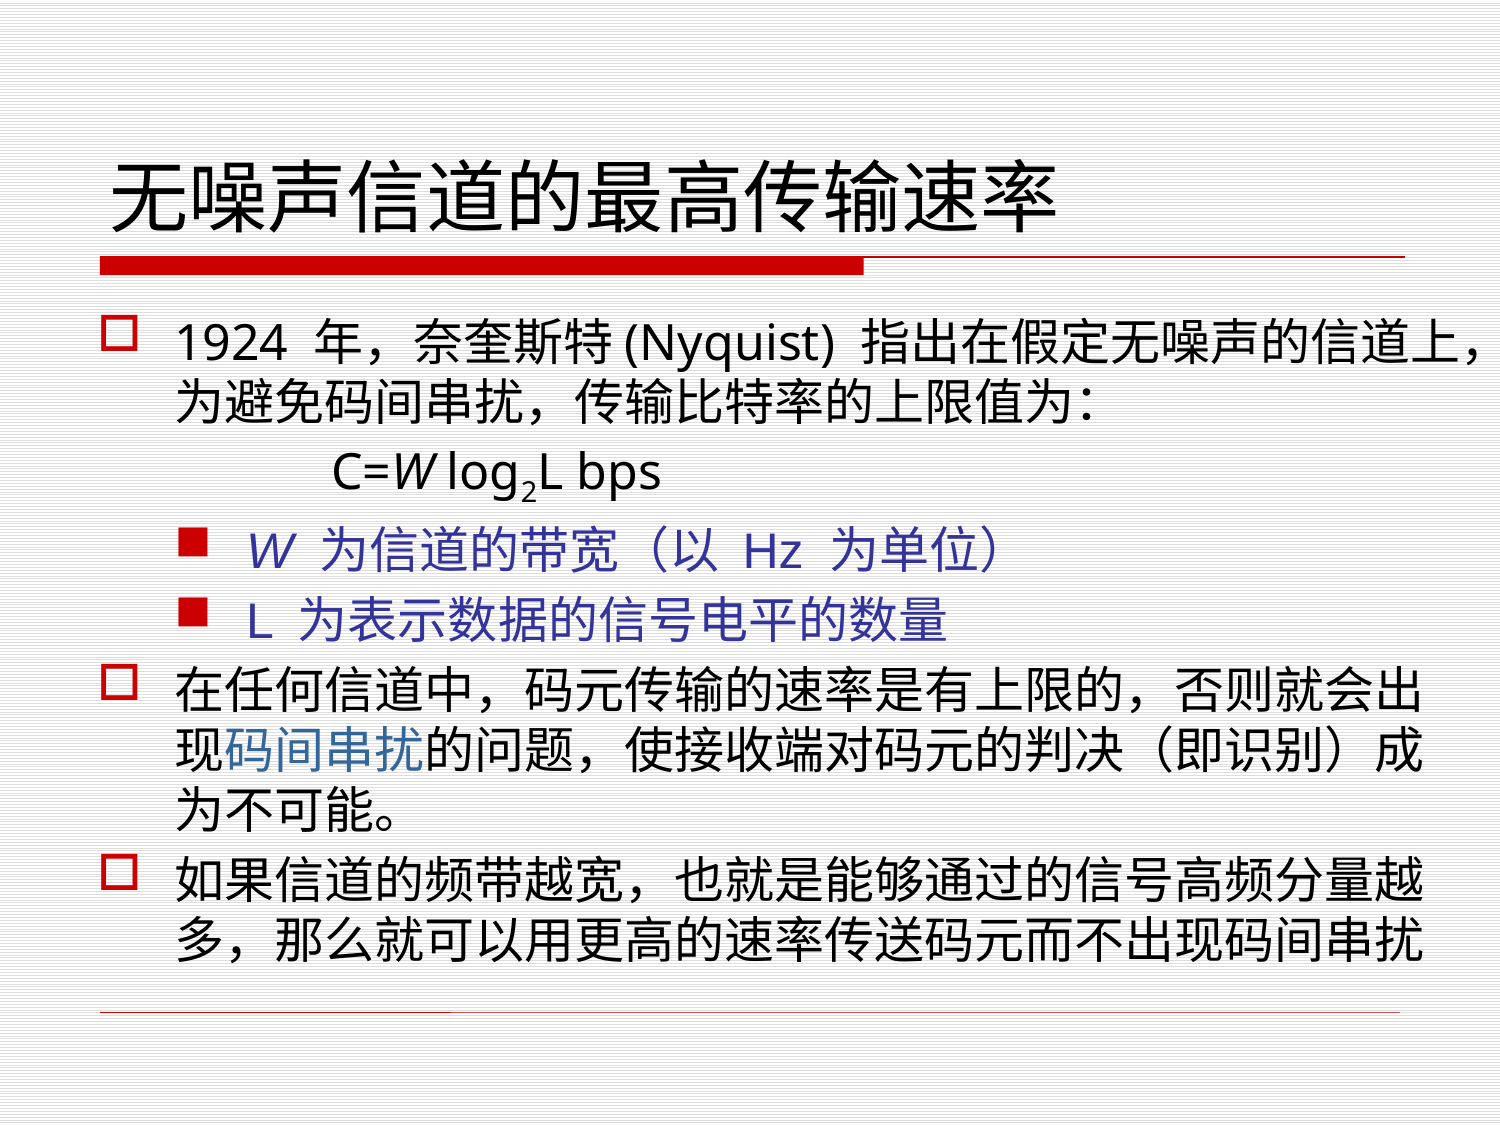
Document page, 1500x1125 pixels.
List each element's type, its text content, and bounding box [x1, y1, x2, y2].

title 无噪声信道的最高传输速率 [94, 50, 1407, 250]
list 1924 年，奈奎斯特(Nyquist) 指出在假定无噪声的信道上，为避免码间串扰，传输比特率的上限值为： C=W log2L bps W 为信道的带宽（以 Hz 为单位） L 为表示数据的信号电平的数量 在任何信道中，码元传输的速率是有上限的，否则就会出现码间串扰的问题，使接收端对码元的判决（即识别）成为不可能。 如果信道的频带越宽，也就是能够通过的信号高频分量越多，那么就可以用更高的速率传送码元而不出现码间串扰 [82, 302, 1483, 1078]
